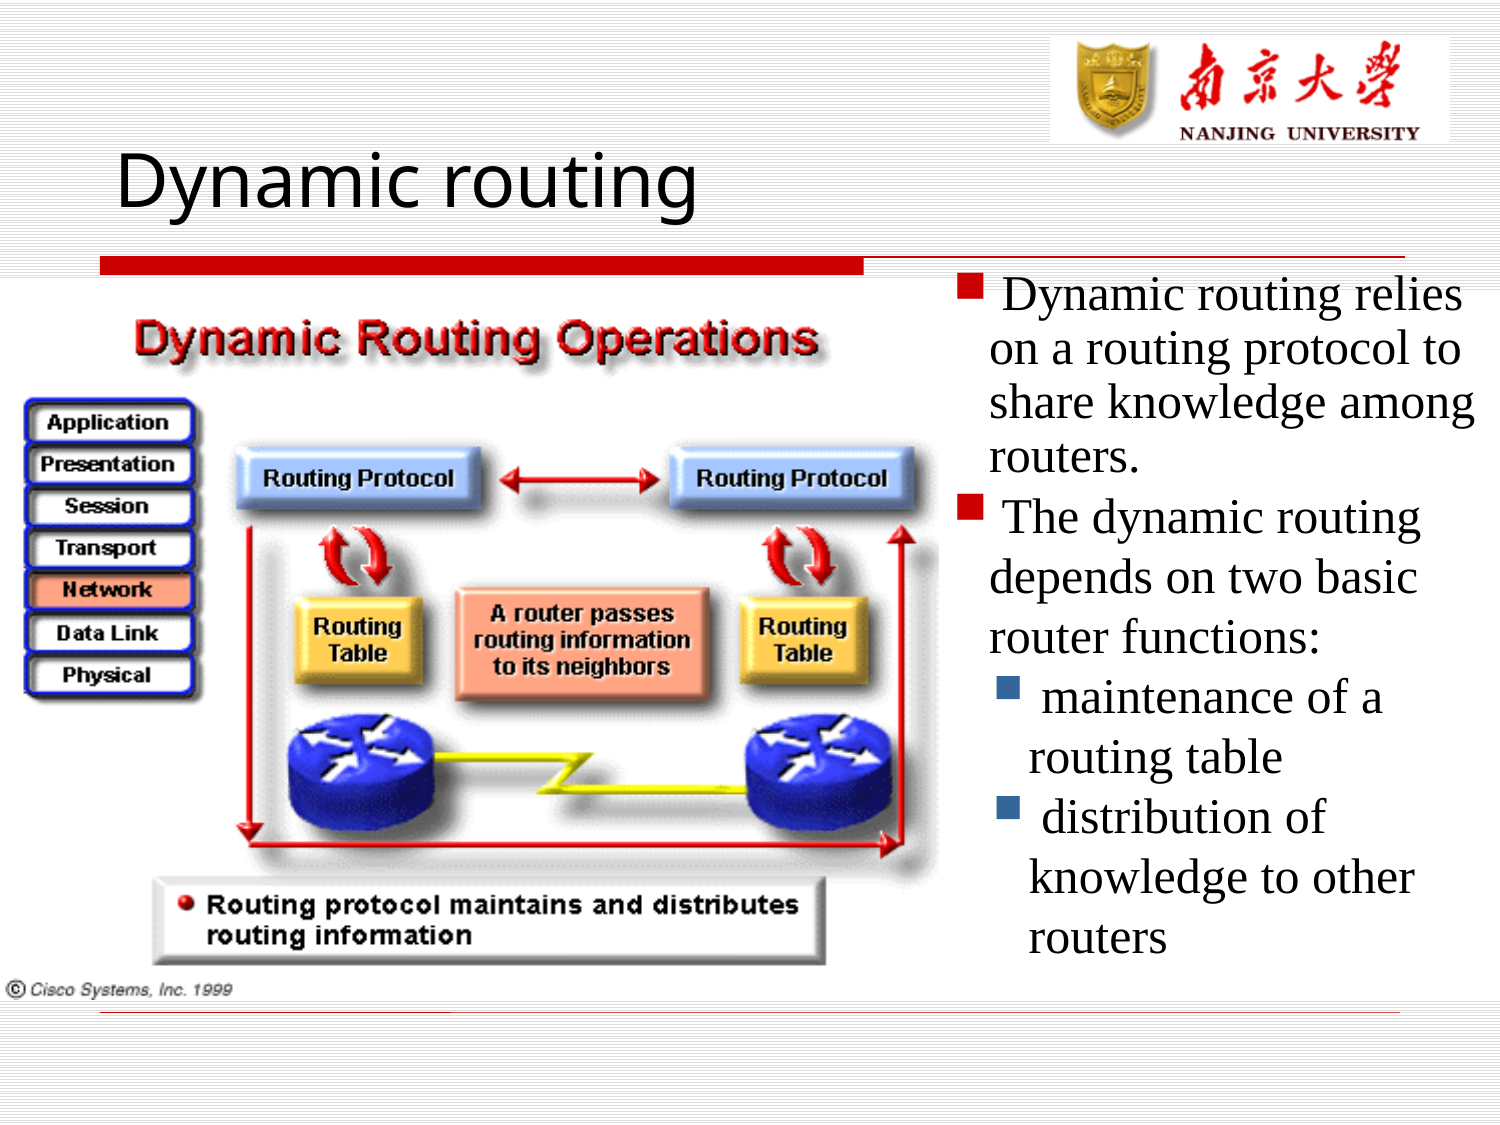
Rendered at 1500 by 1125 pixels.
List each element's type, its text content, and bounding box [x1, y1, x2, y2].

text_box [24, 0, 563, 277]
picture [0, 278, 976, 1000]
text_box Dynamic routing relies on a routing protocol to share knowledge among routers. The dynamic routing depends on two basic router functions: maintenance of a routing table distribution of knowledge to other routers [979, 290, 1500, 1000]
picture [1050, 37, 1450, 143]
text_box Dynamic routing [100, 125, 845, 231]
